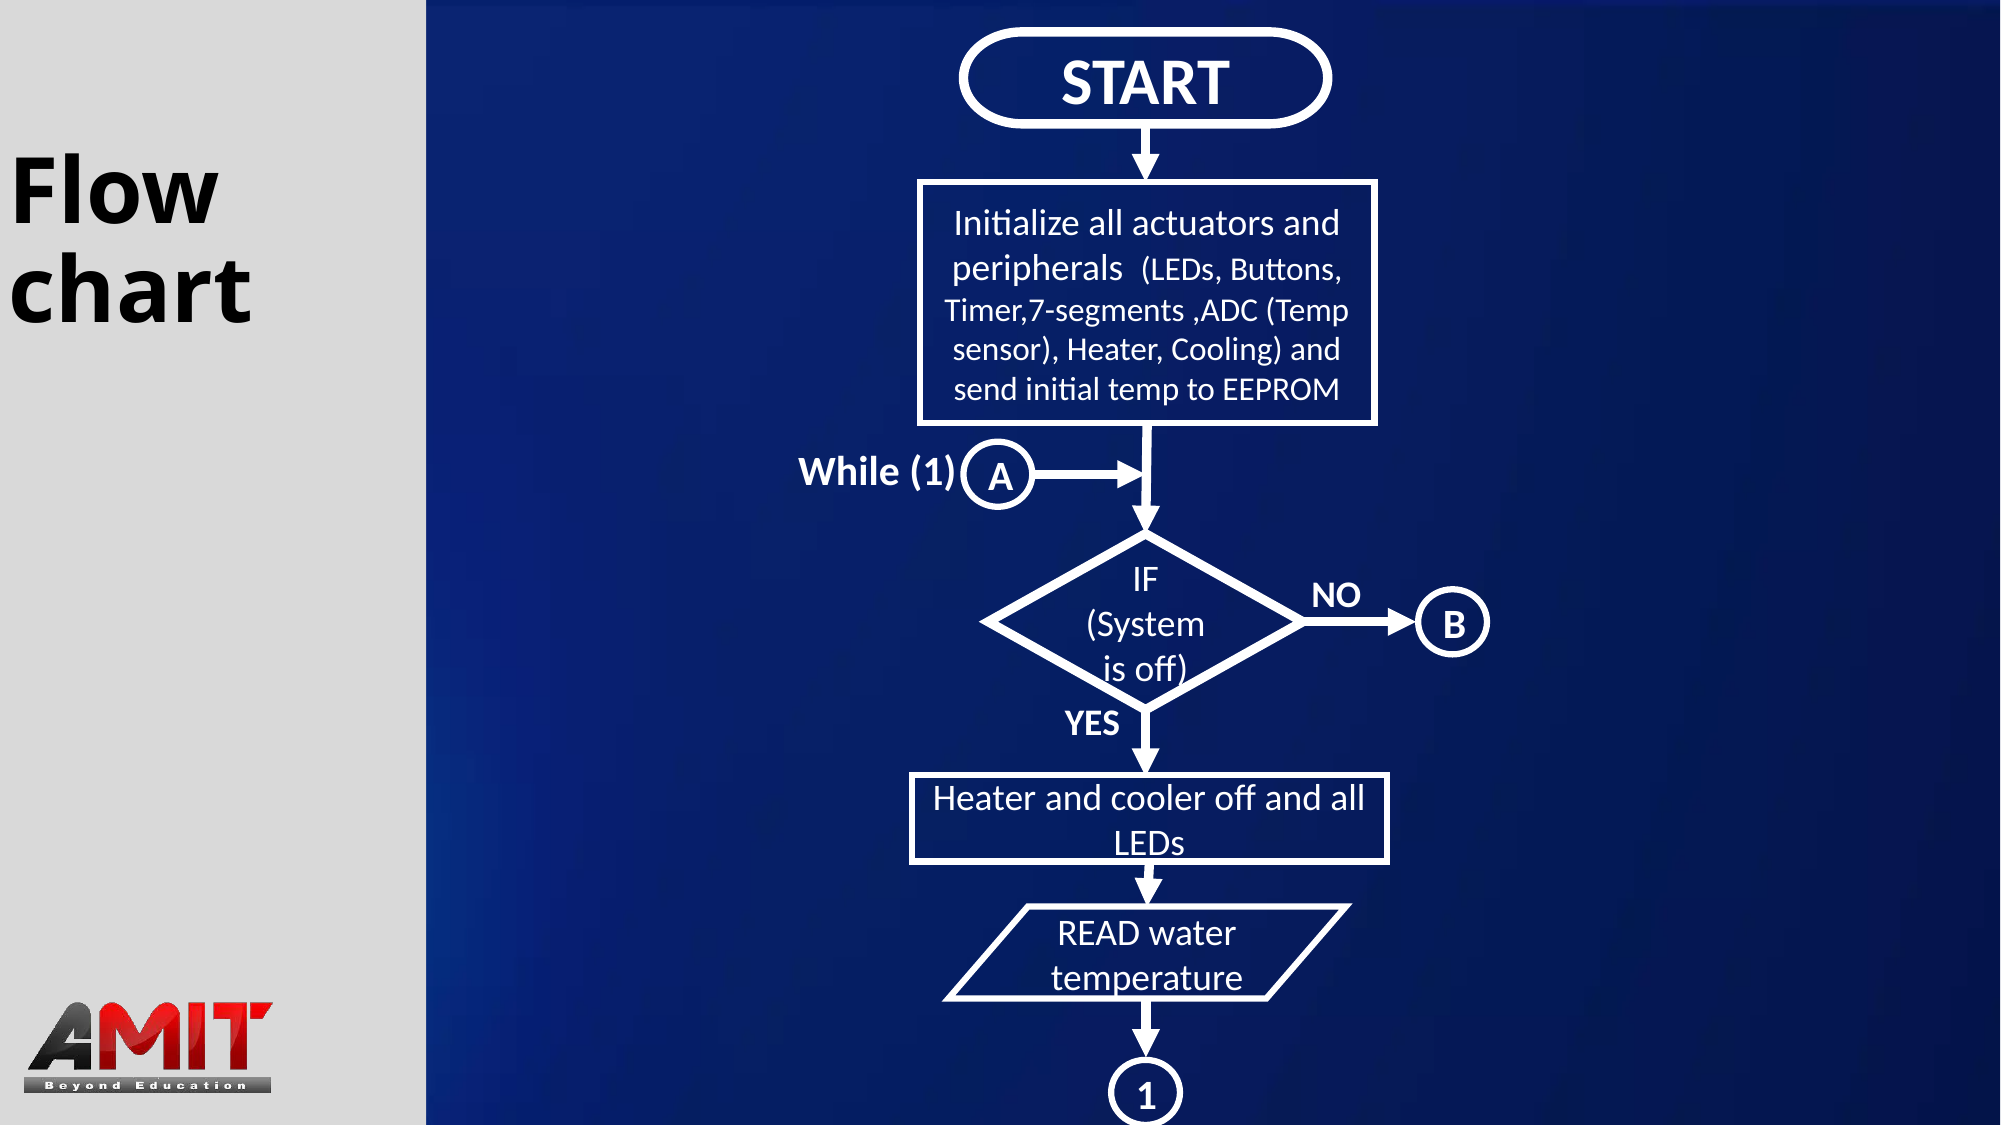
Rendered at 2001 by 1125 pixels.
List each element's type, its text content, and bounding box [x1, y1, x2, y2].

picture [427, 0, 2001, 1125]
picture [24, 1000, 275, 1093]
title Flow chart [0, 136, 420, 352]
text_box [0, 0, 427, 1125]
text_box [783, 31, 1488, 1125]
